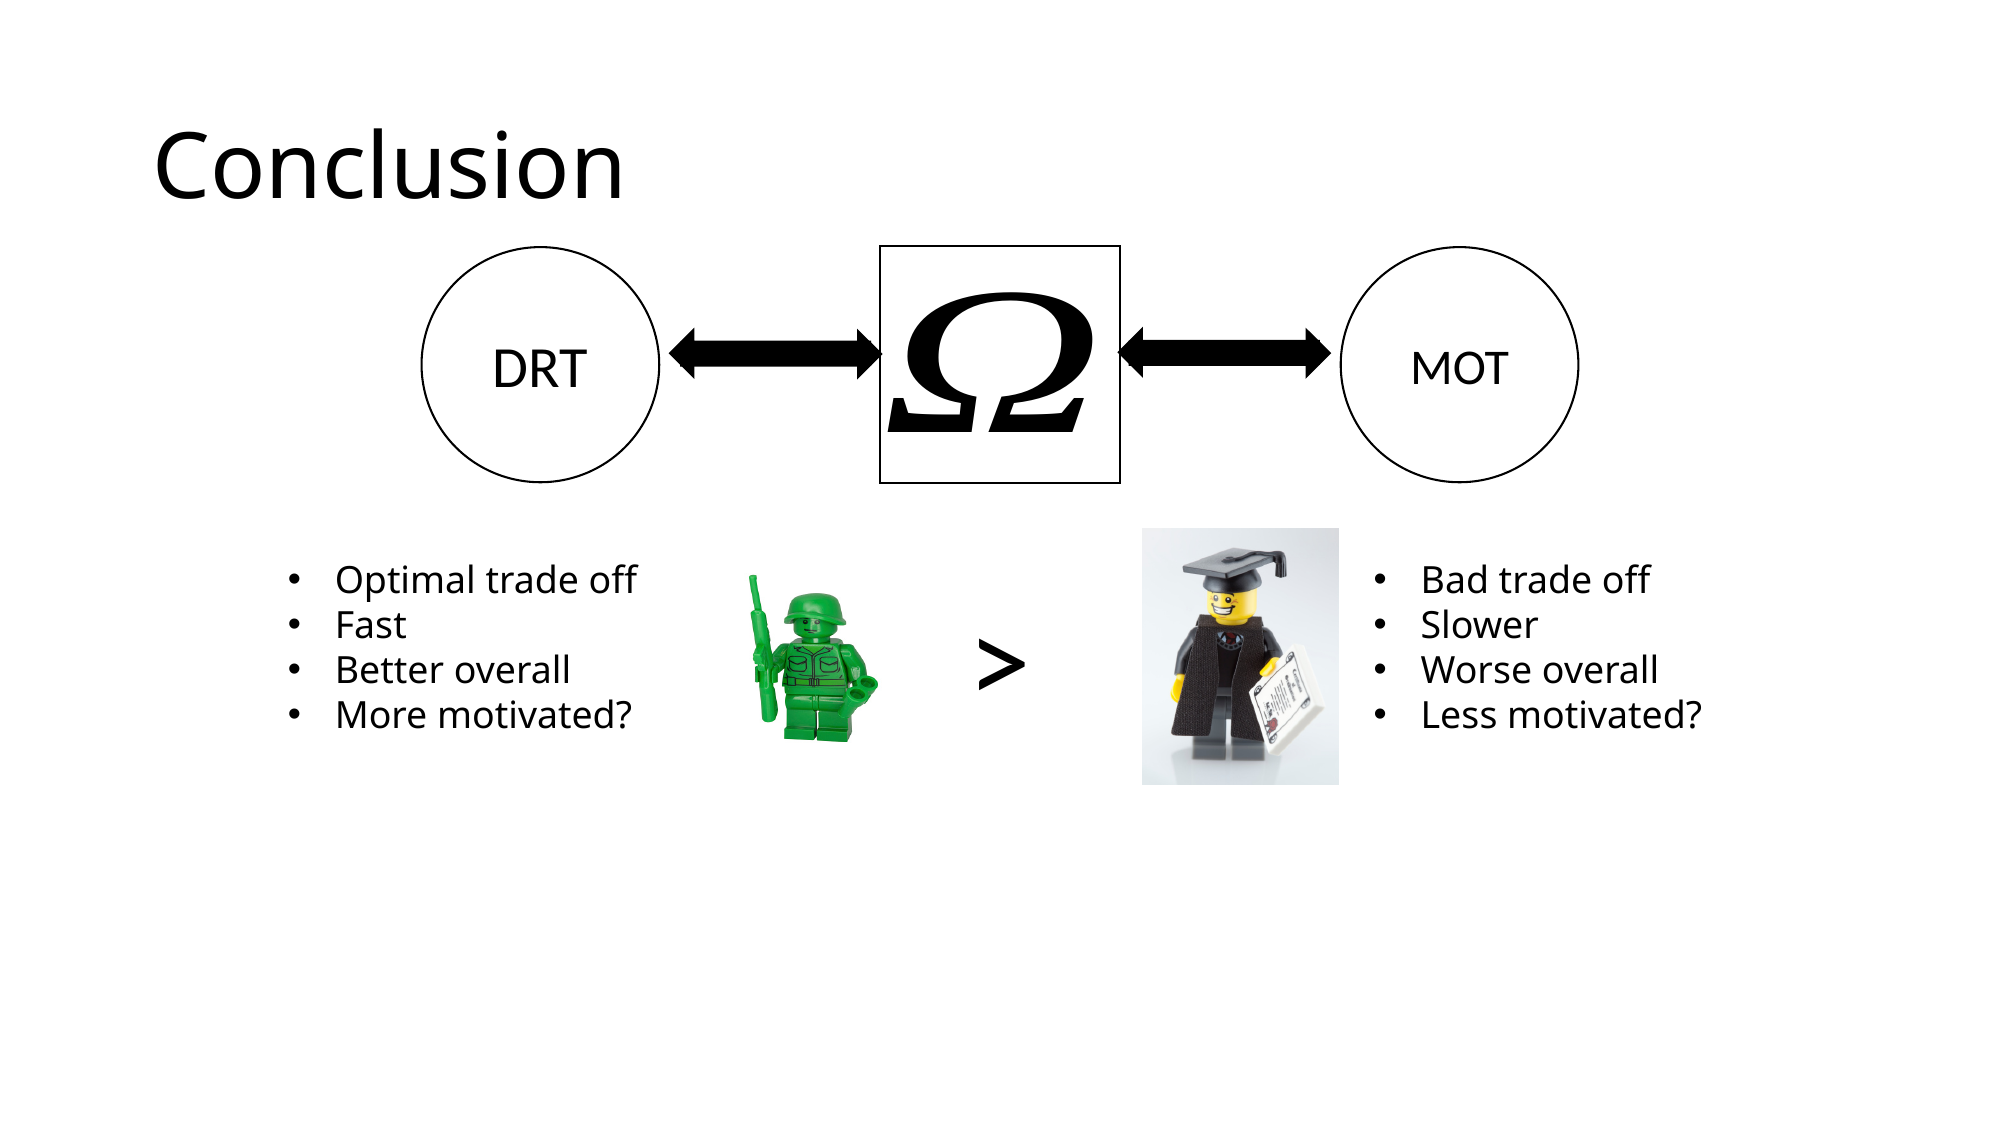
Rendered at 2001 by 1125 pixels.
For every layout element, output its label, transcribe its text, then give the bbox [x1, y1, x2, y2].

text_box Bad trade off Slower Worse overall Less motivated? [1358, 548, 1745, 743]
text_box [682, 367, 695, 379]
title Conclusion [137, 59, 1863, 278]
picture [698, 528, 913, 785]
text_box > [913, 572, 1089, 737]
text_box MOT [1339, 246, 1580, 484]
text_box [668, 327, 857, 365]
text_box [680, 328, 883, 380]
text_box [1305, 327, 1318, 339]
text_box [1143, 341, 1332, 379]
picture [1142, 527, 1339, 785]
text_box Optimal trade off Fast Better overall More motivated? [273, 548, 682, 743]
text_box [1117, 326, 1320, 378]
text_box DRT [420, 246, 661, 484]
